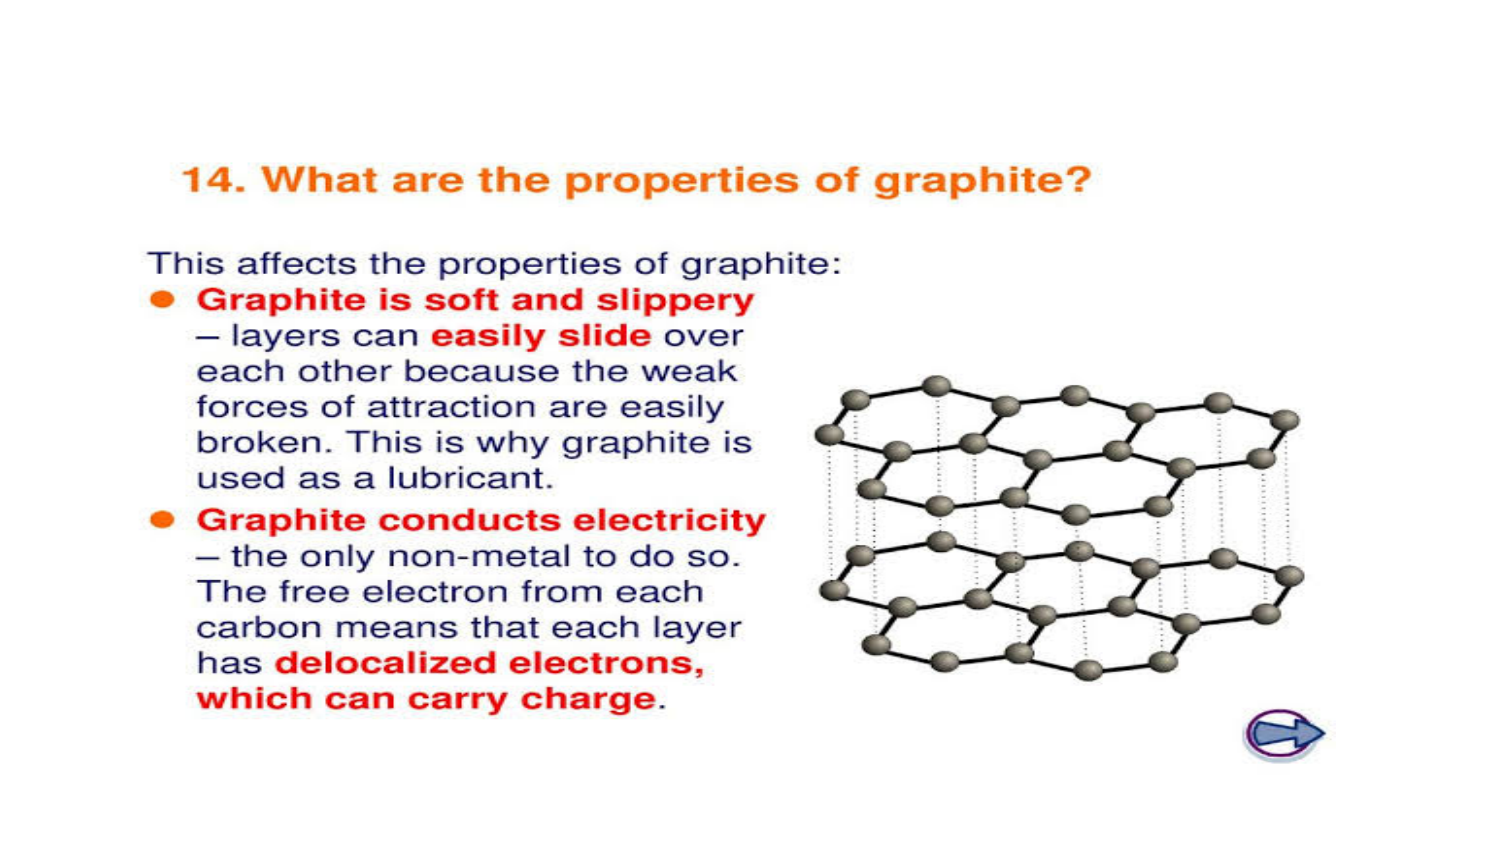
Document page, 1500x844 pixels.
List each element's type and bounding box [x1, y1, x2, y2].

picture [93, 106, 1336, 776]
